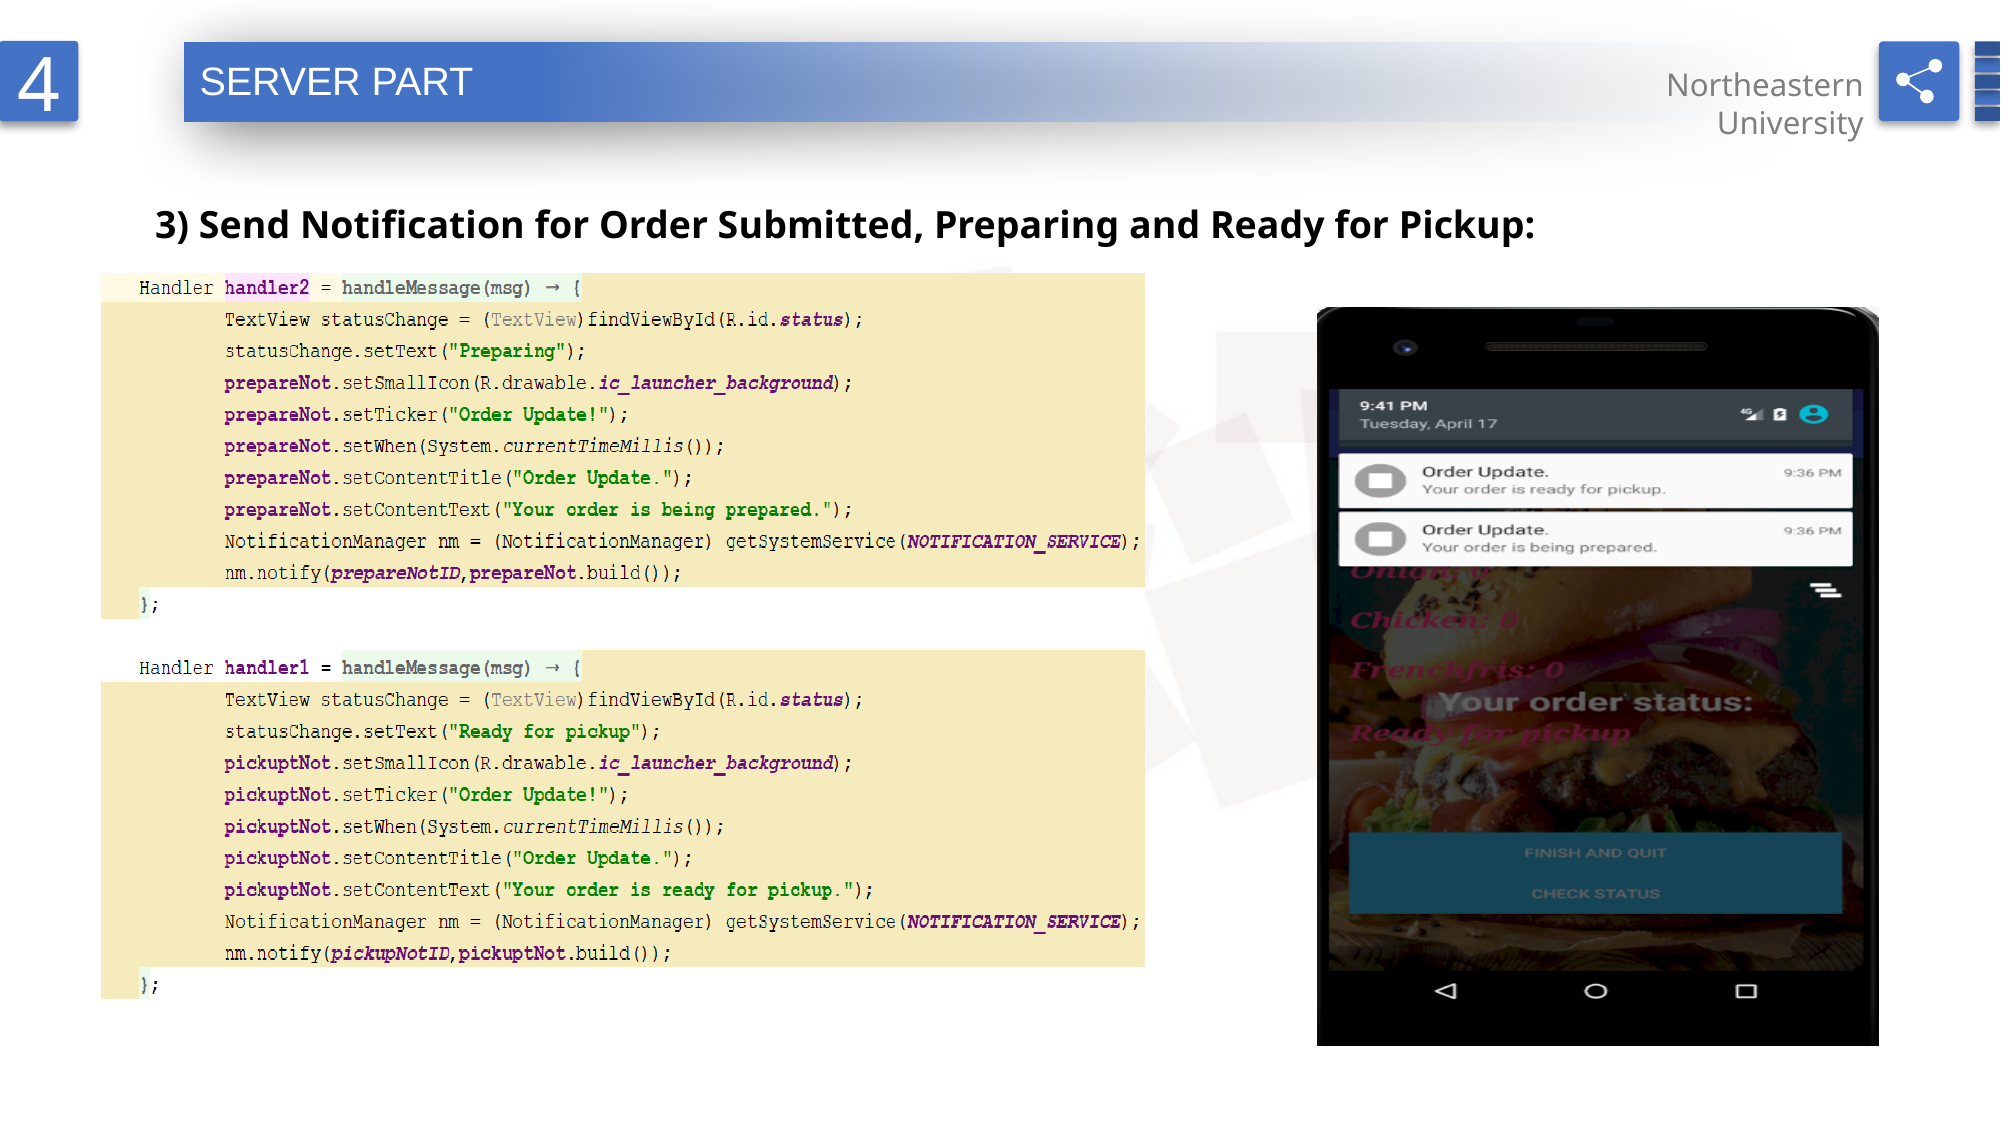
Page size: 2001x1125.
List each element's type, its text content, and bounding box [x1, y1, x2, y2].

picture [0, 0, 2001, 1125]
text_box 4 [0, 40, 79, 122]
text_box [1878, 41, 2000, 122]
text_box [184, 42, 1785, 122]
text_box Northeastern University [1522, 58, 1873, 113]
text_box SERVER PART [184, 48, 517, 112]
text_box 3) Send Notification for Order Submitted, Preparing and Ready for Pickup: [140, 180, 1913, 254]
